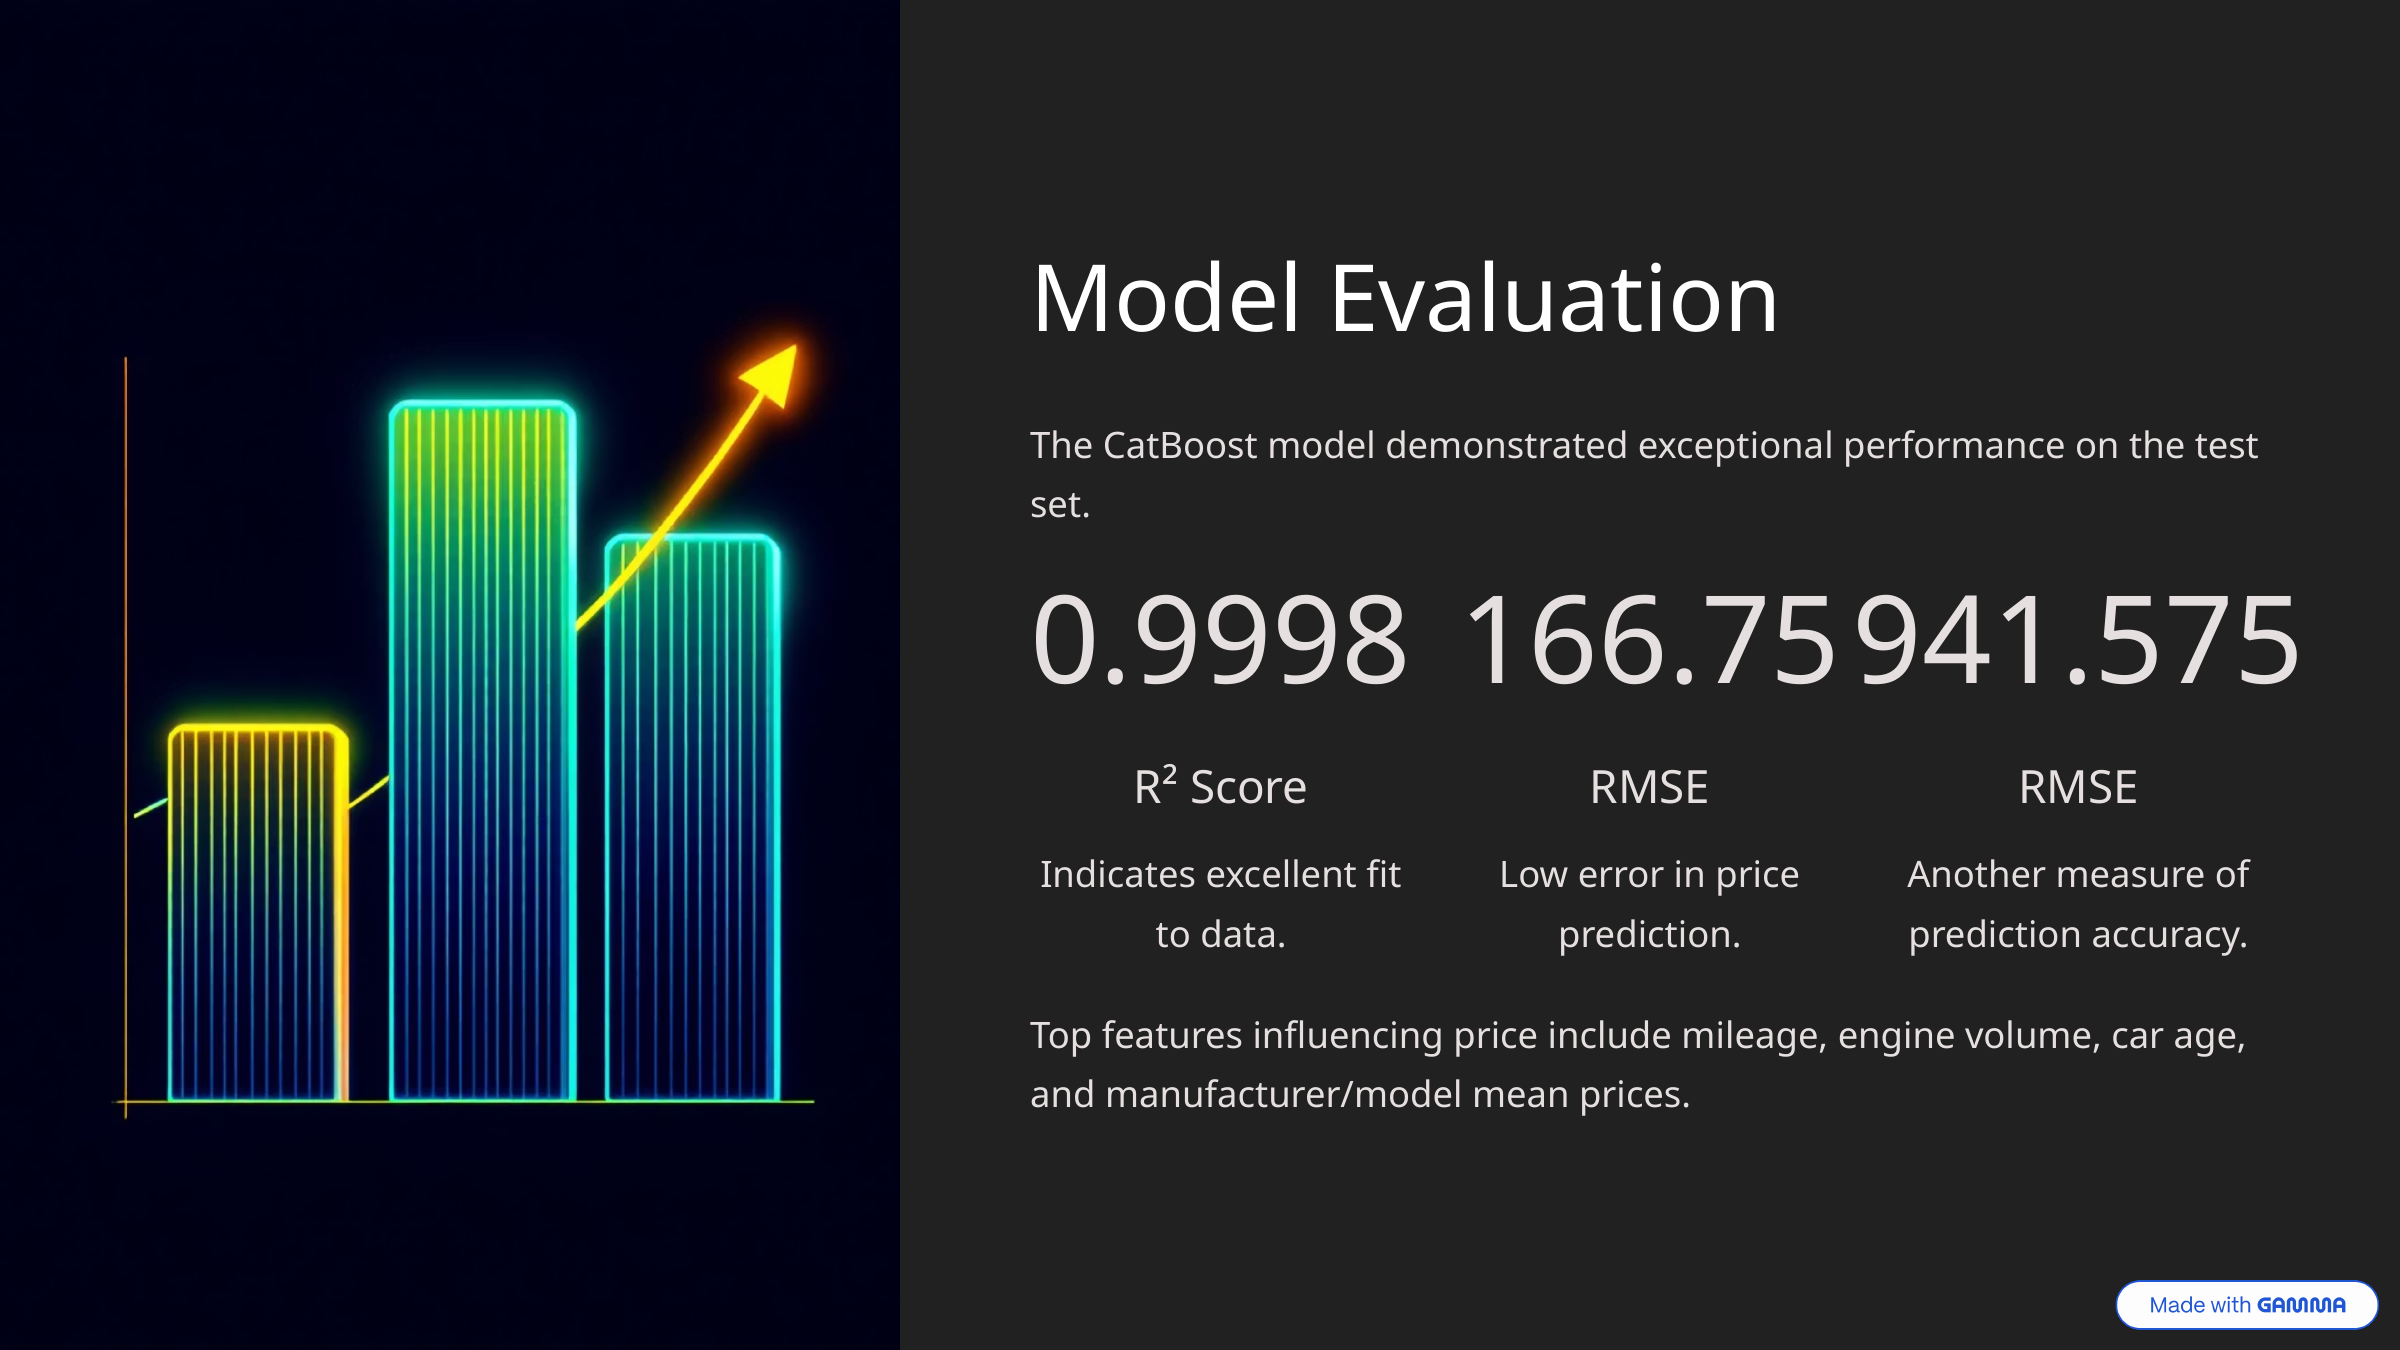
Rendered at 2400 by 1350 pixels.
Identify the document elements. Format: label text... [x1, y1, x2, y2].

picture [0, 0, 900, 1350]
picture [2106, 1271, 2389, 1339]
text_box 941.575 [1887, 585, 2270, 709]
text_box 166.75 [1458, 585, 1841, 709]
text_box R² Score [1030, 755, 1413, 814]
text_box Another measure of prediction accuracy. [1887, 835, 2270, 955]
text_box Indicates excellent fit to data. [1030, 835, 1413, 955]
text_box Low error in price prediction. [1458, 835, 1841, 955]
text_box Top features influencing price include mileage, engine volume, car age, and manufacturer/model mean prices. [1030, 996, 2270, 1116]
text_box 0.9998 [1030, 585, 1413, 709]
text_box RMSE [1887, 755, 2270, 814]
text_box RMSE [1458, 755, 1841, 814]
text_box Model Evaluation [1030, 234, 1961, 351]
text_box The CatBoost model demonstrated exceptional performance on the test set. [1030, 406, 2270, 526]
